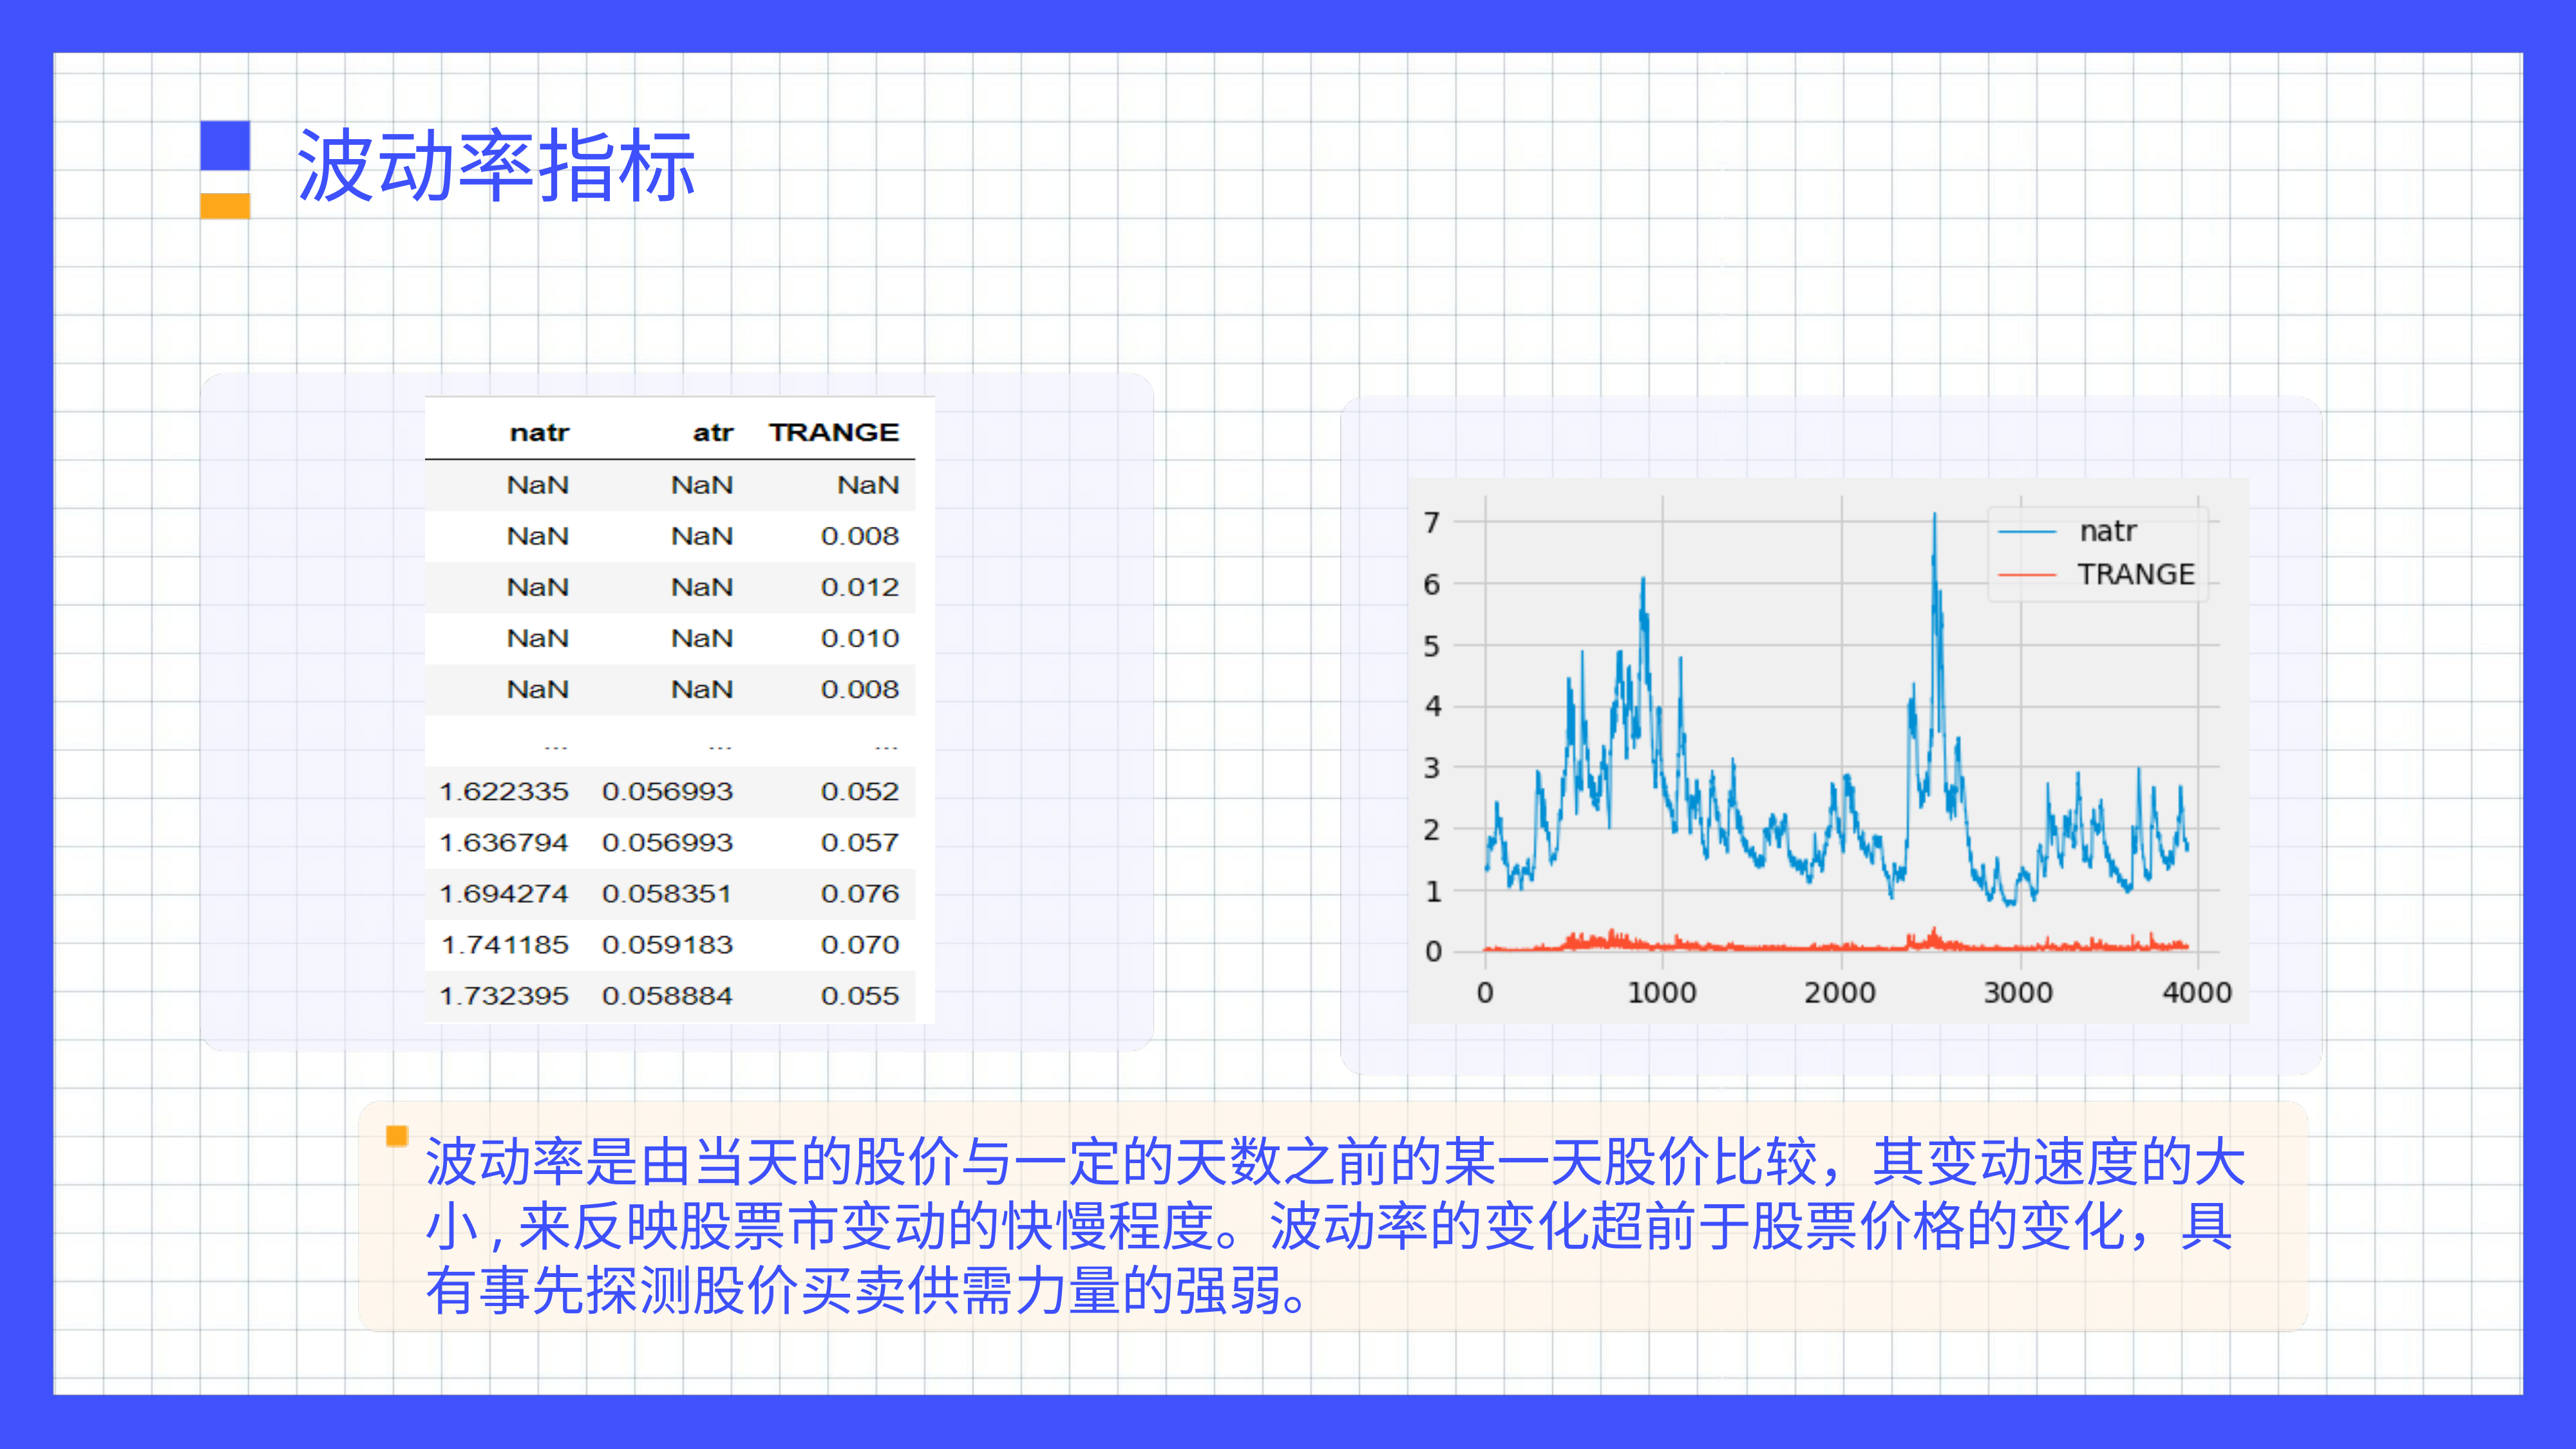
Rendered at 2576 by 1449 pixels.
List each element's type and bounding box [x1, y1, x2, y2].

picture [0, 0, 2576, 1449]
text_box [198, 119, 252, 222]
